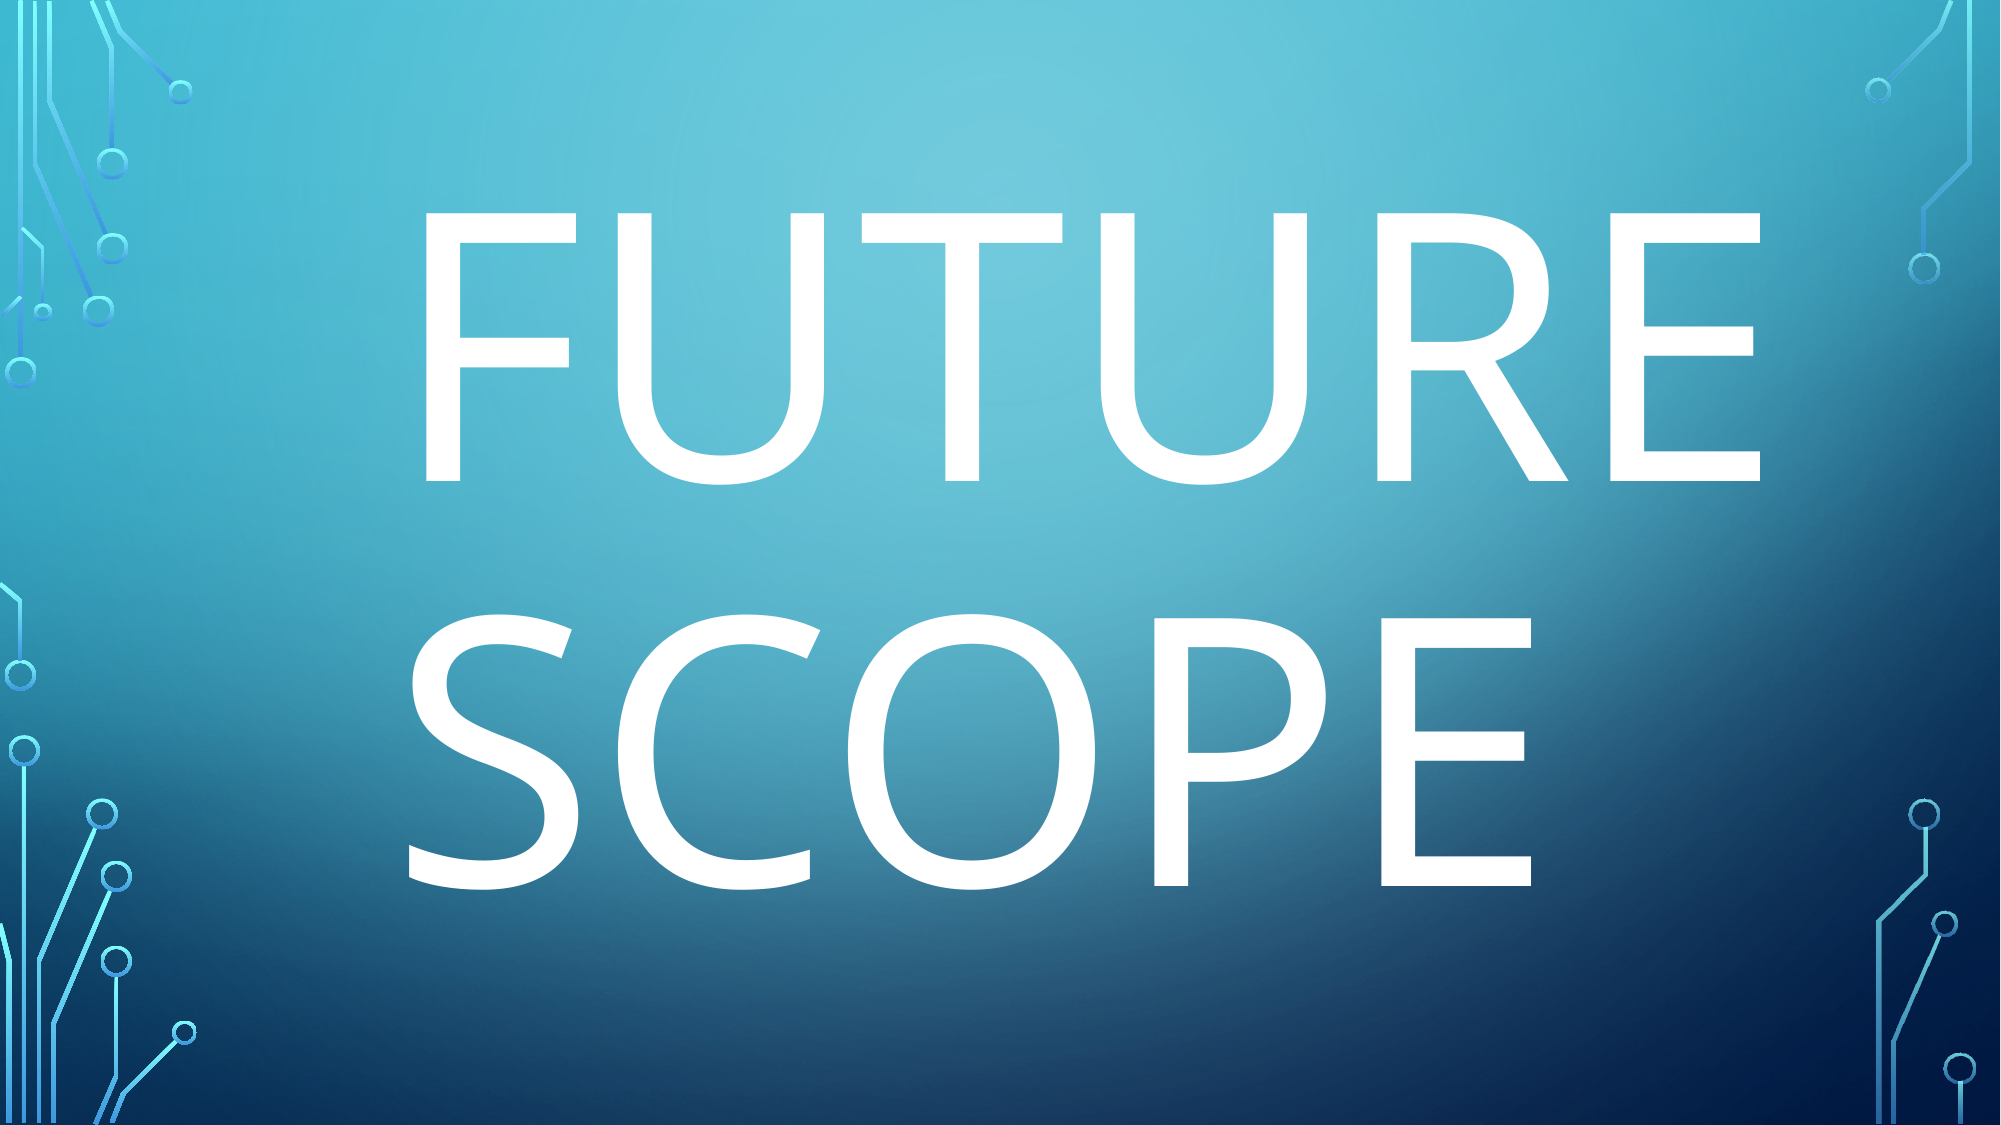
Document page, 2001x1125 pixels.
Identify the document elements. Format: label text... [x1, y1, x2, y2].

title FUTURE SCOPE [375, 441, 2000, 684]
